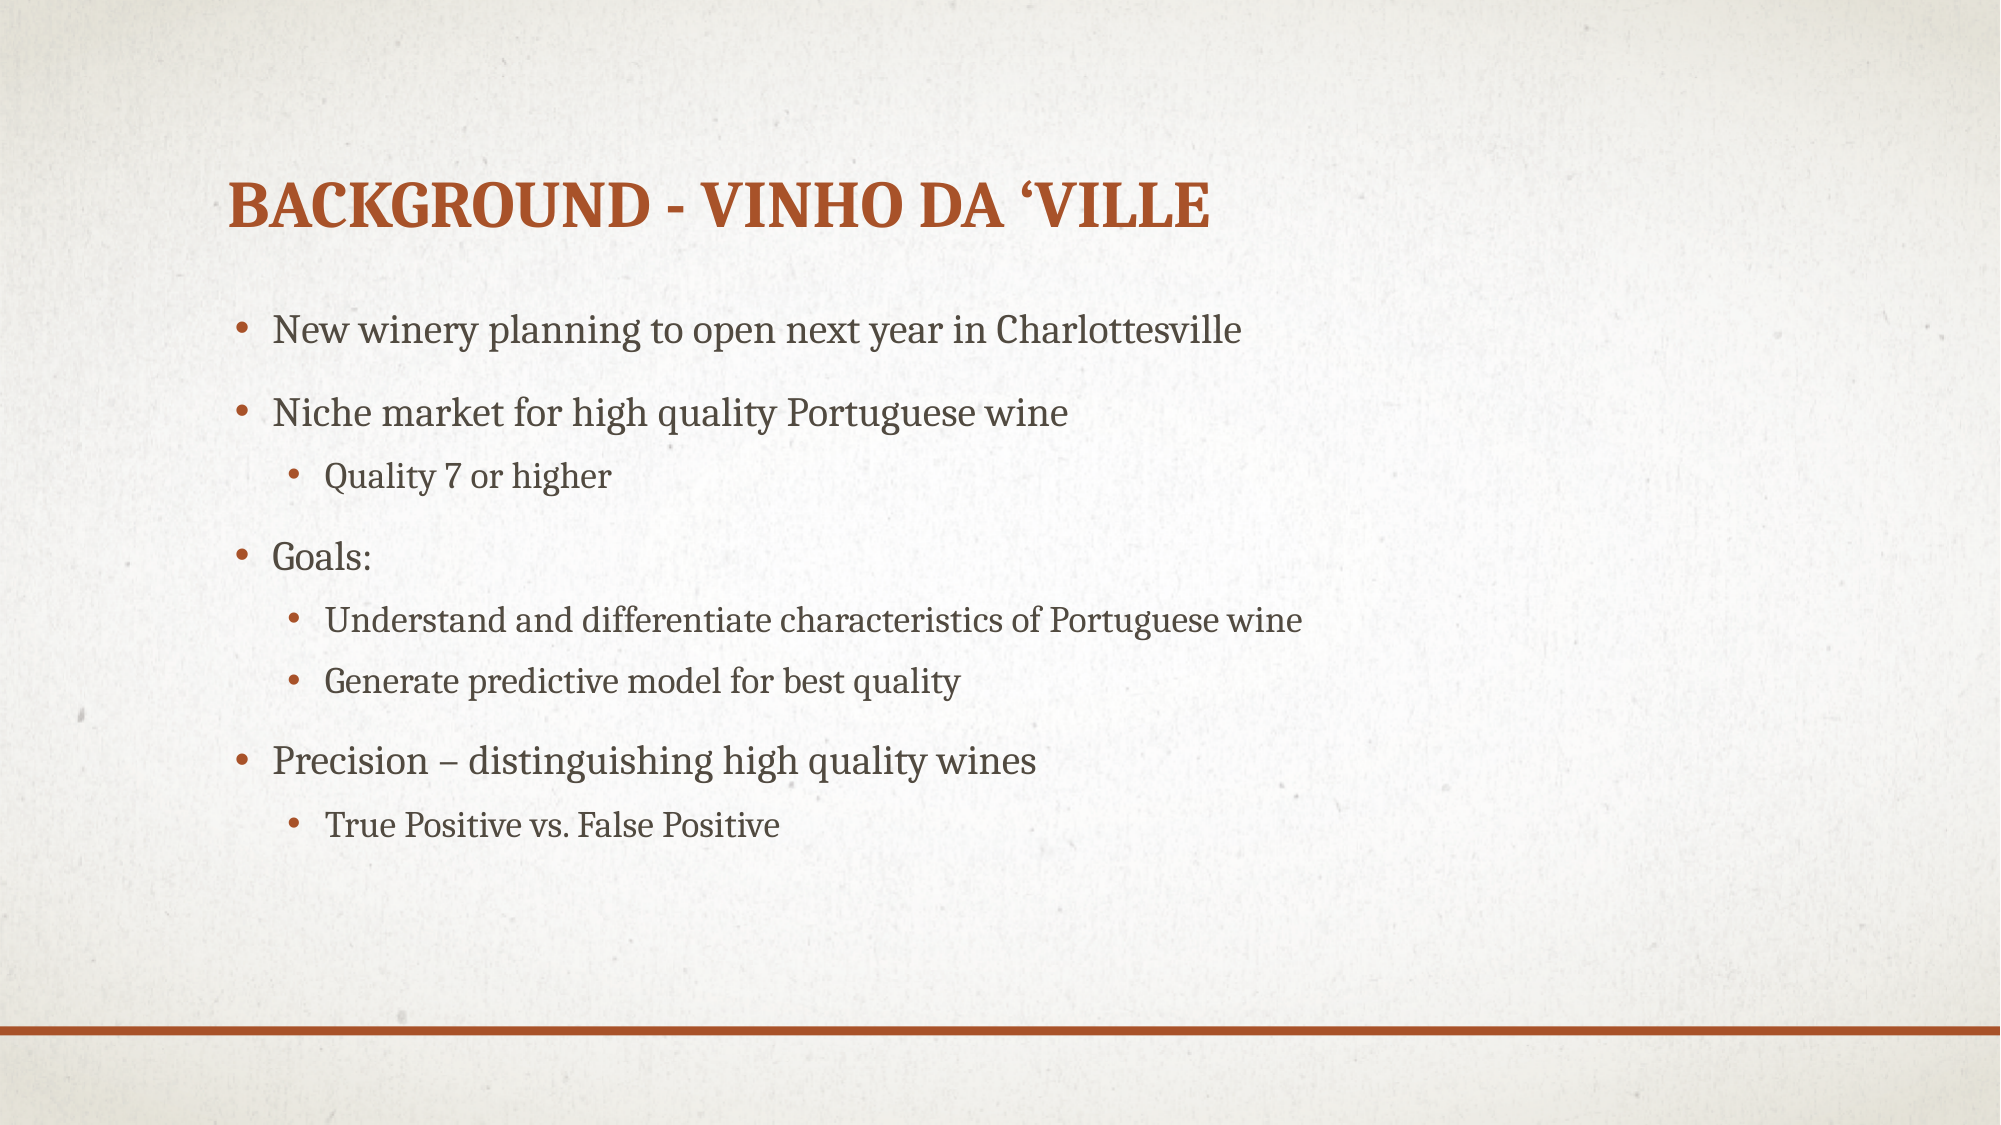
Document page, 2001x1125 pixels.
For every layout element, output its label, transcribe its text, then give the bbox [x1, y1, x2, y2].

picture [0, 0, 2001, 1125]
list New winery planning to open next year in Charlottesville Niche market for high quality Portuguese wine Quality 7 or higher Goals: Understand and differentiate characteristics of Portuguese wine Generate predictive model for best quality Precision – distinguishing high quality wines True Positive vs. False Positive [212, 299, 1788, 975]
title Background - Vinho da ‘Ville [212, 62, 1788, 250]
